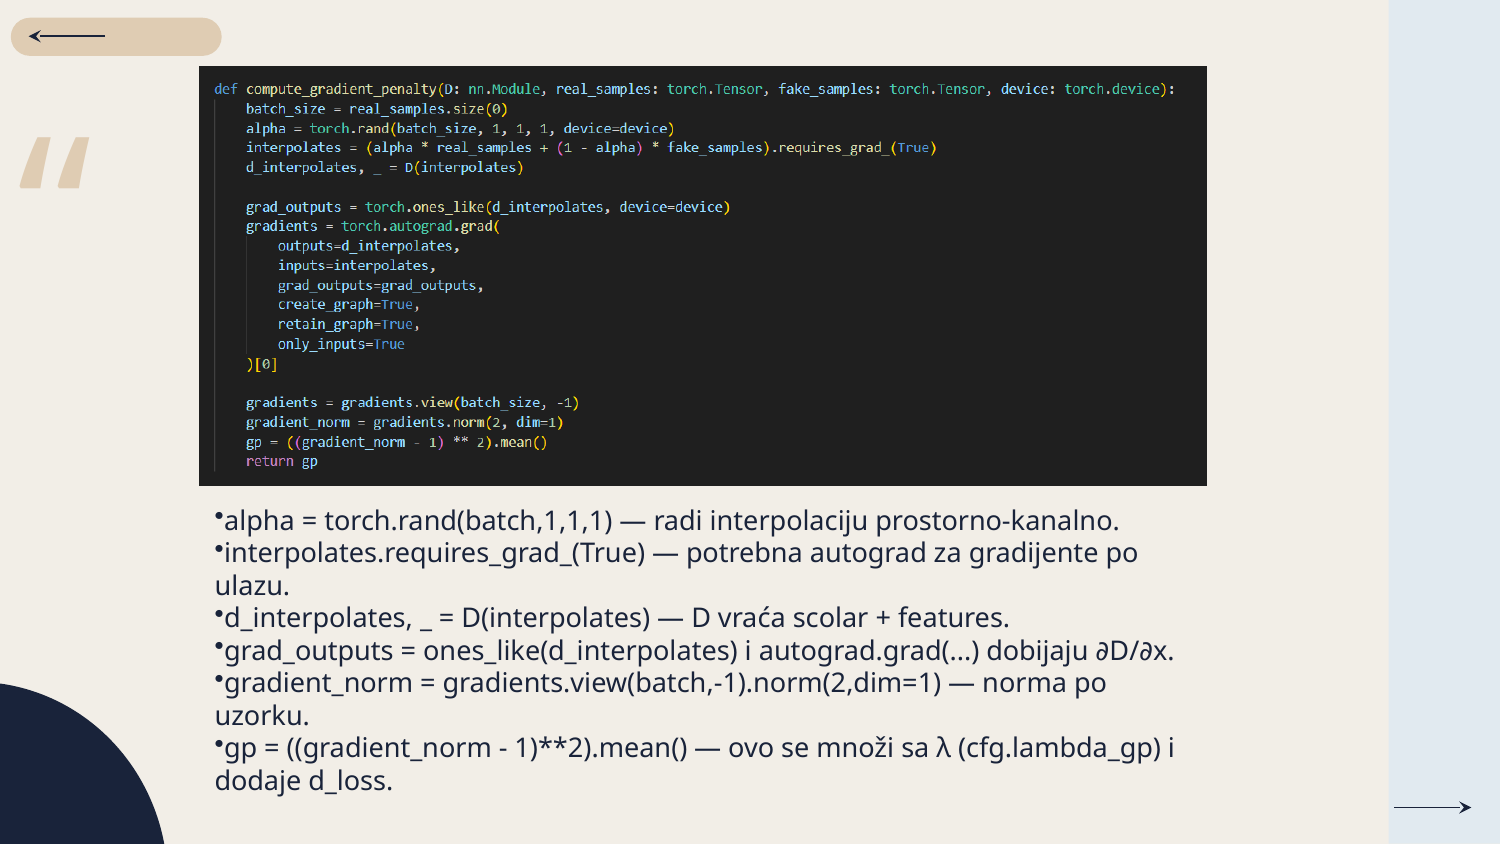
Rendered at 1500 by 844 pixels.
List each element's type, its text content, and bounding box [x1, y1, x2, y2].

picture [199, 65, 1207, 487]
text_box alpha = torch.rand(batch,1,1,1) — radi interpolaciju prostorno-kanalno. interpolates.requires_grad_(True) — potrebna autograd za gradijente po ulazu. d_interpolates, _ = D(interpolates) — D vraća scolar + features. grad_outputs = ones_like(d_interpolates) i autograd.grad(...) dobijaju ∂D/∂x. gradient_norm = gradients.view(batch,-1).norm(2,dim=1) — norma po uzorku. gp = ((gradient_norm - 1)**2).mean() — ovo se množi sa λ (cfg.lambda_gp) i dodaje d_loss. [199, 495, 1207, 803]
